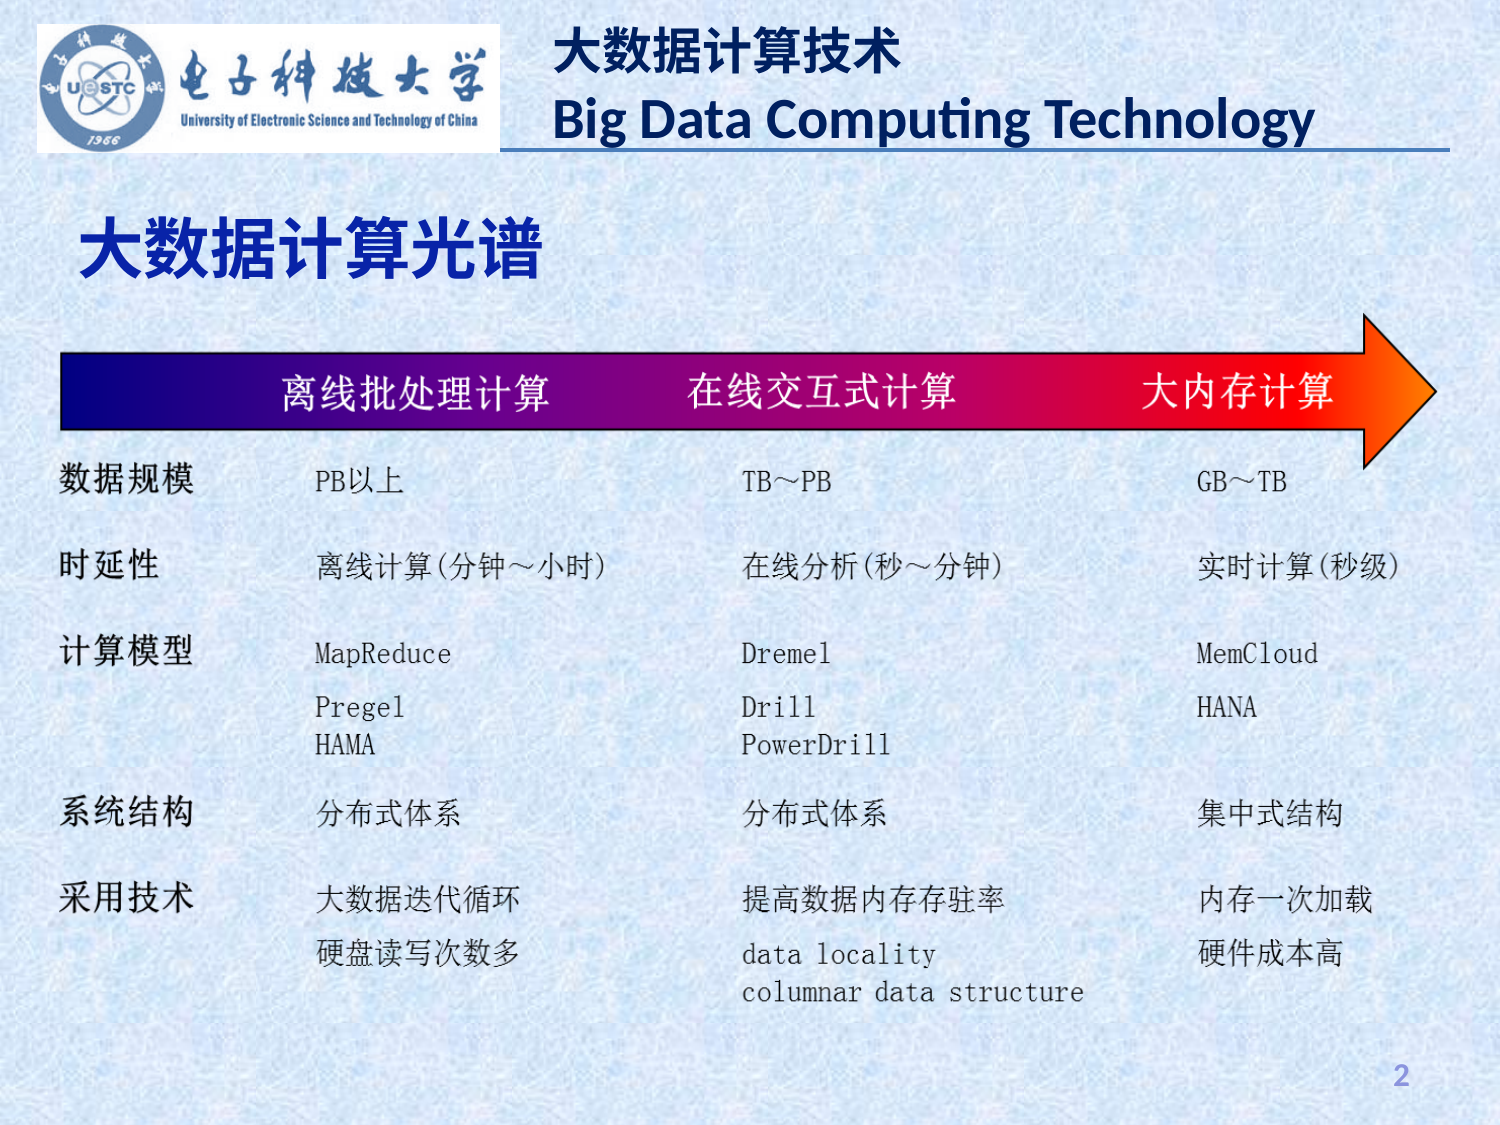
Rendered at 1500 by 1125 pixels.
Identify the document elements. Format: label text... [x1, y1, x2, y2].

picture [0, 0, 1500, 1125]
text_box 大数据计算光谱 [62, 199, 1363, 295]
text_box 大数据计算技术 Big Data Computing Technology [537, 12, 1450, 149]
slide_number 2 [1074, 1042, 1425, 1103]
